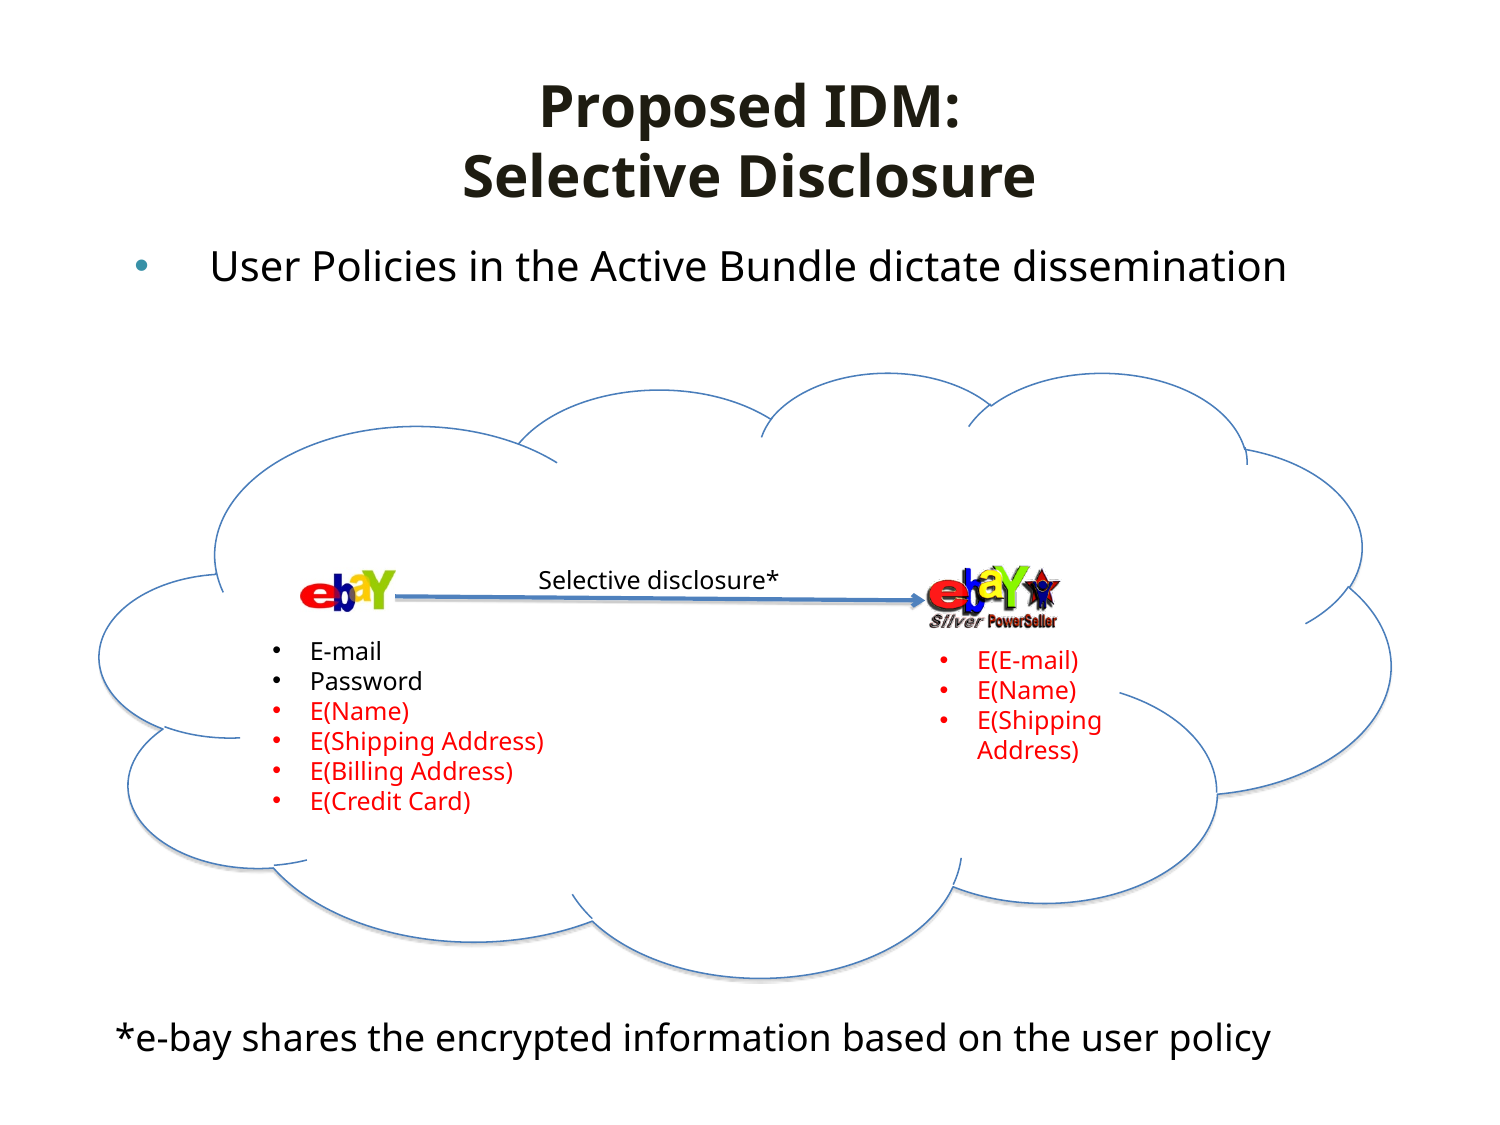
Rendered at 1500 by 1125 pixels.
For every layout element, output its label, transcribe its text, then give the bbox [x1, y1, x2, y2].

text_box E-mail Password E(Name) E(Shipping Address) E(Billing Address) E(Credit Card) [257, 628, 575, 823]
picture [299, 556, 396, 629]
text_box User Policies in the Active Bundle dictate dissemination [74, 232, 1466, 353]
text_box *e-bay shares the encrypted information based on the user policy [99, 1006, 1325, 1067]
text_box [98, 373, 1392, 979]
text_box Selective disclosure* [512, 557, 807, 594]
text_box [394, 596, 919, 601]
text_box E(E-mail) E(Name) E(Shipping Address) [924, 637, 1225, 773]
picture [924, 563, 1063, 630]
title Proposed IDM: Selective Disclosure [74, 44, 1426, 232]
